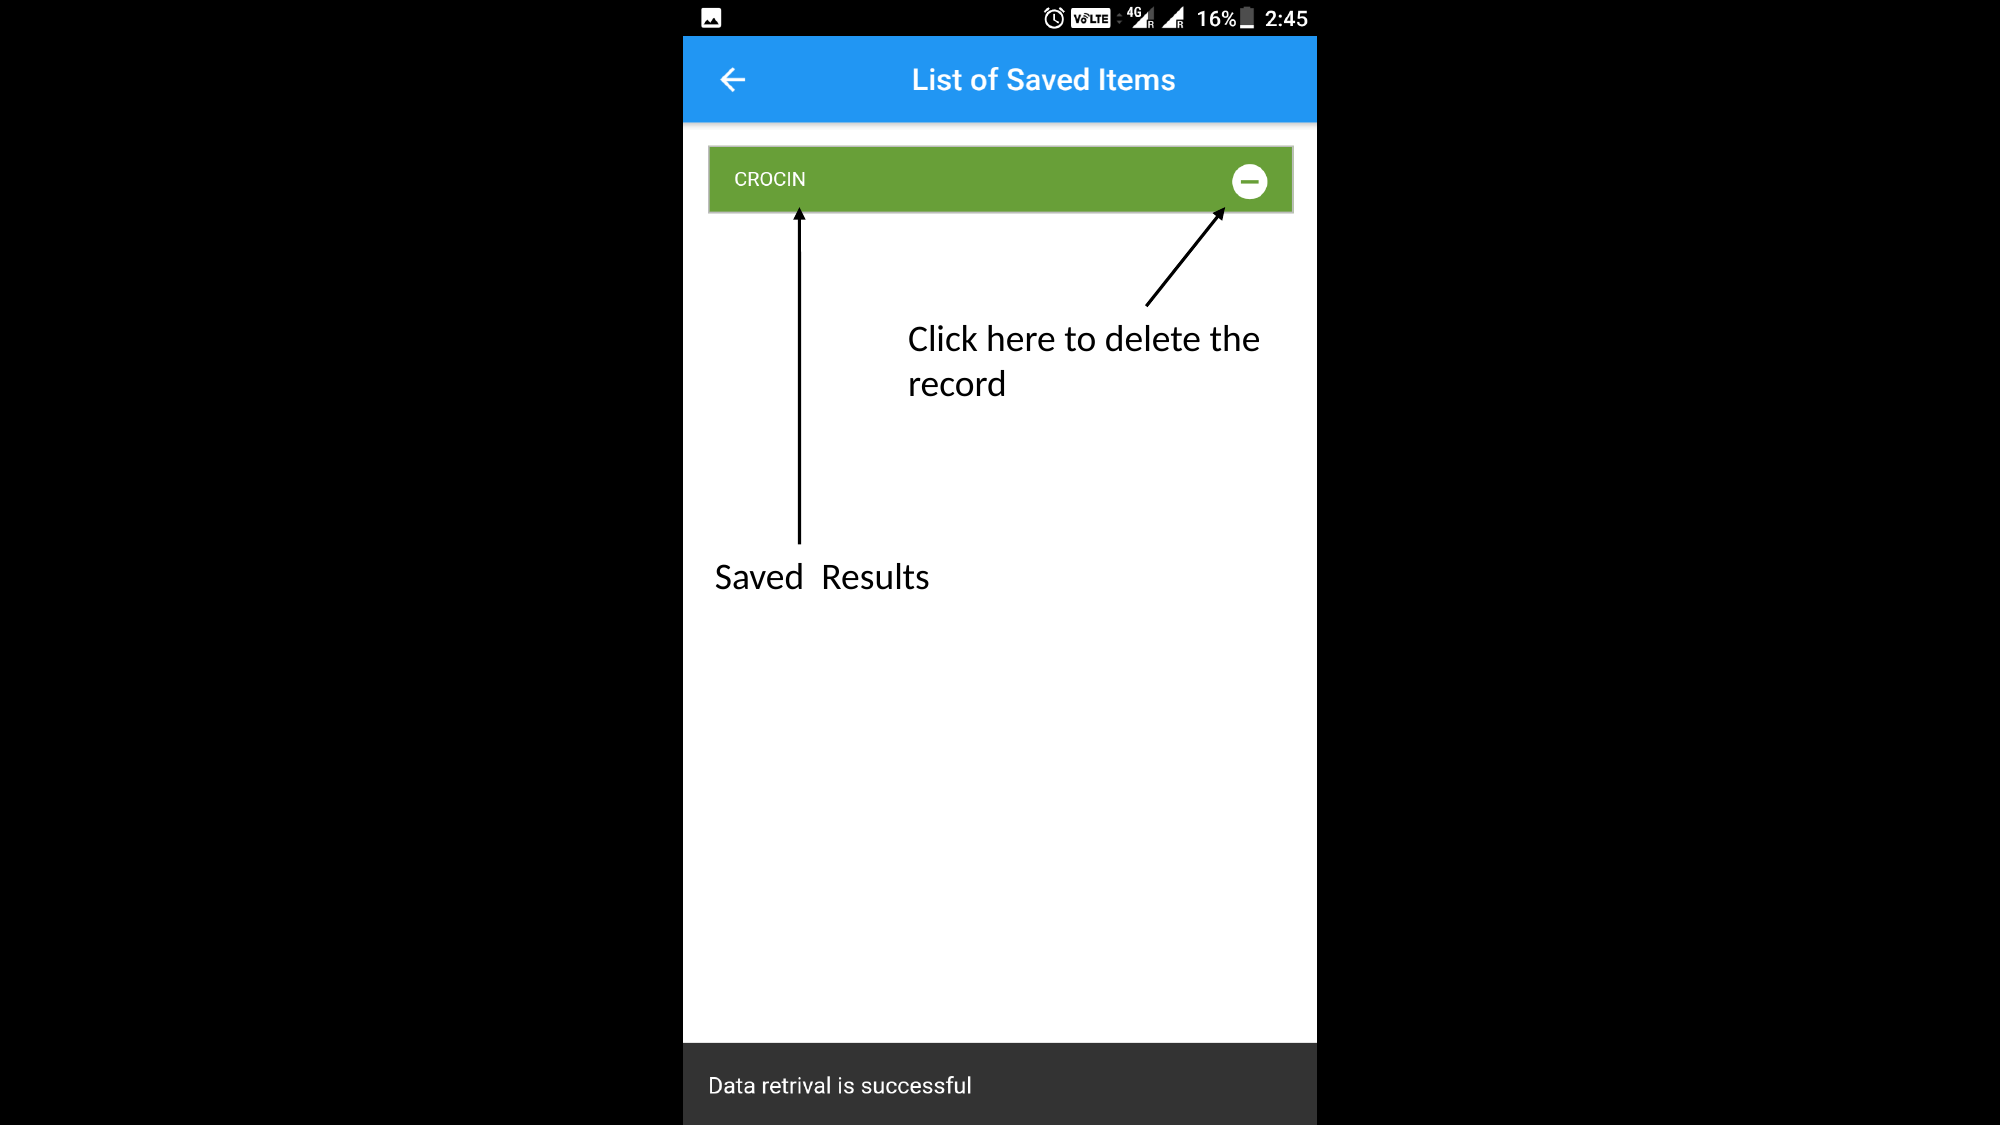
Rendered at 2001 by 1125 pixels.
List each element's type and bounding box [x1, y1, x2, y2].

picture [683, 0, 1317, 1125]
text_box [1146, 207, 1226, 307]
